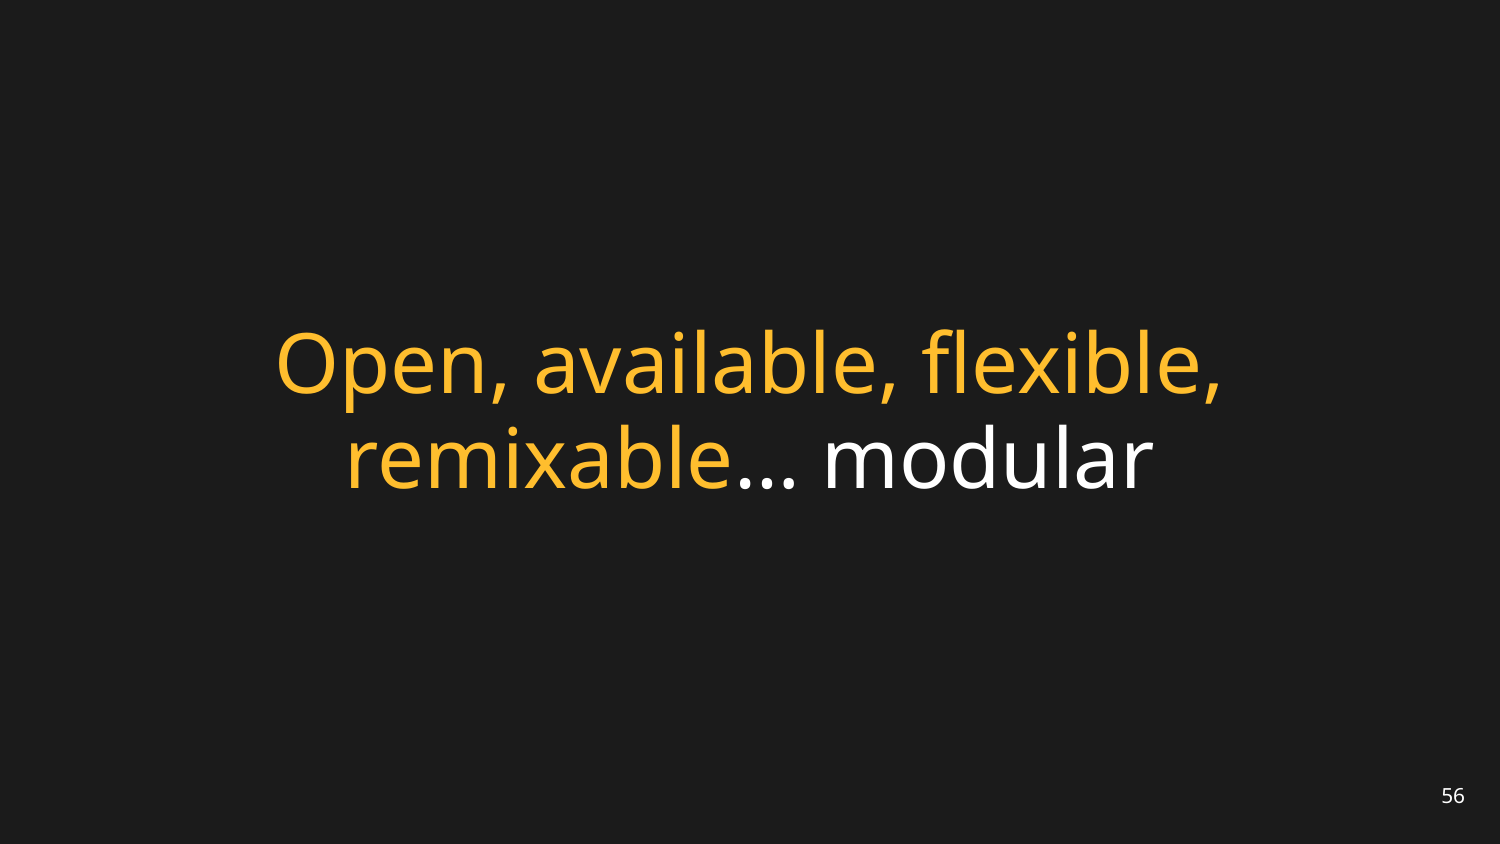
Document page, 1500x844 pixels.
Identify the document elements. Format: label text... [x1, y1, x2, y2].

title Open, available, flexible, remixable… modular [51, 72, 1449, 753]
slide_number 56 [1389, 764, 1480, 830]
